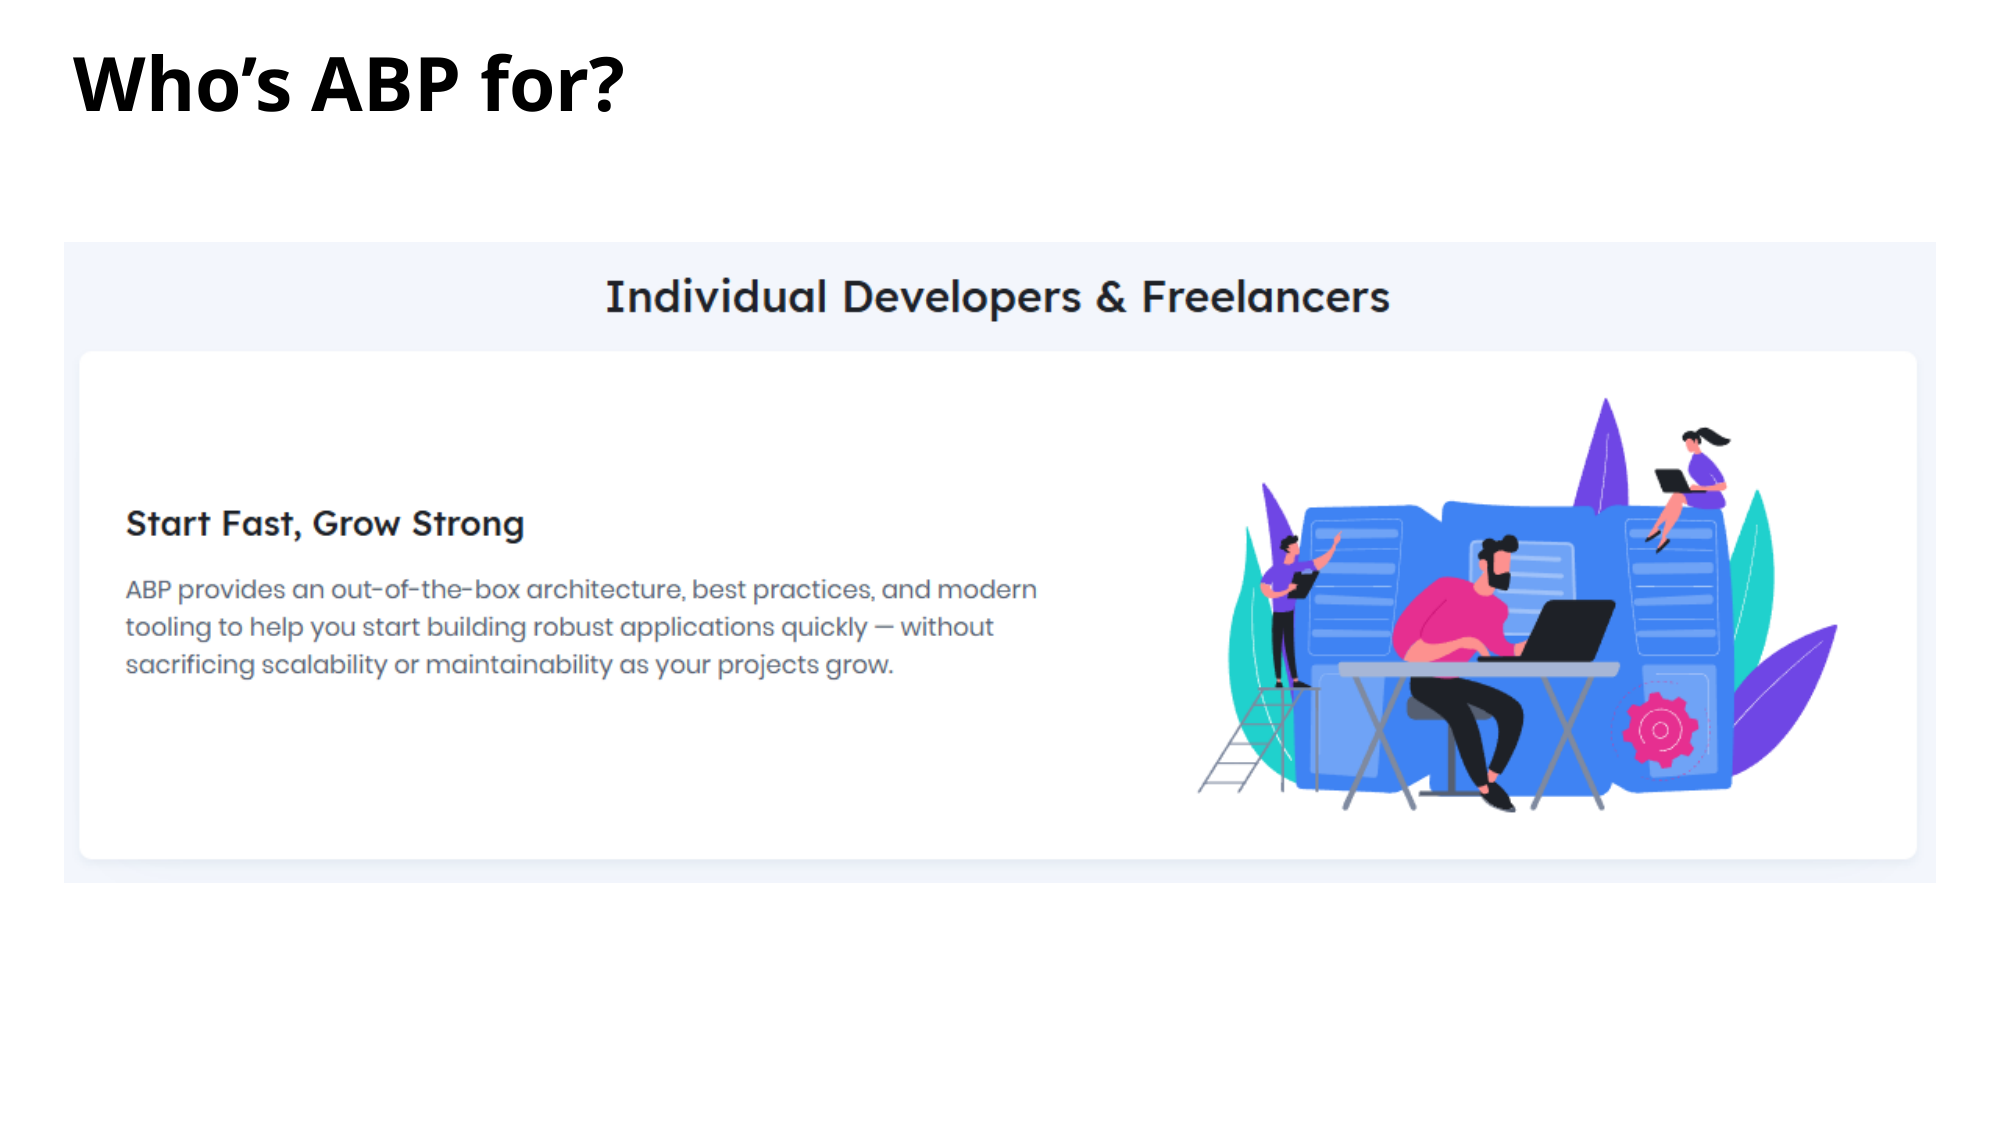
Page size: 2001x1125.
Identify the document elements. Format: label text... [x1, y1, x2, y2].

picture [63, 241, 1937, 883]
text_box Who’s ABP for? [58, 29, 1903, 146]
